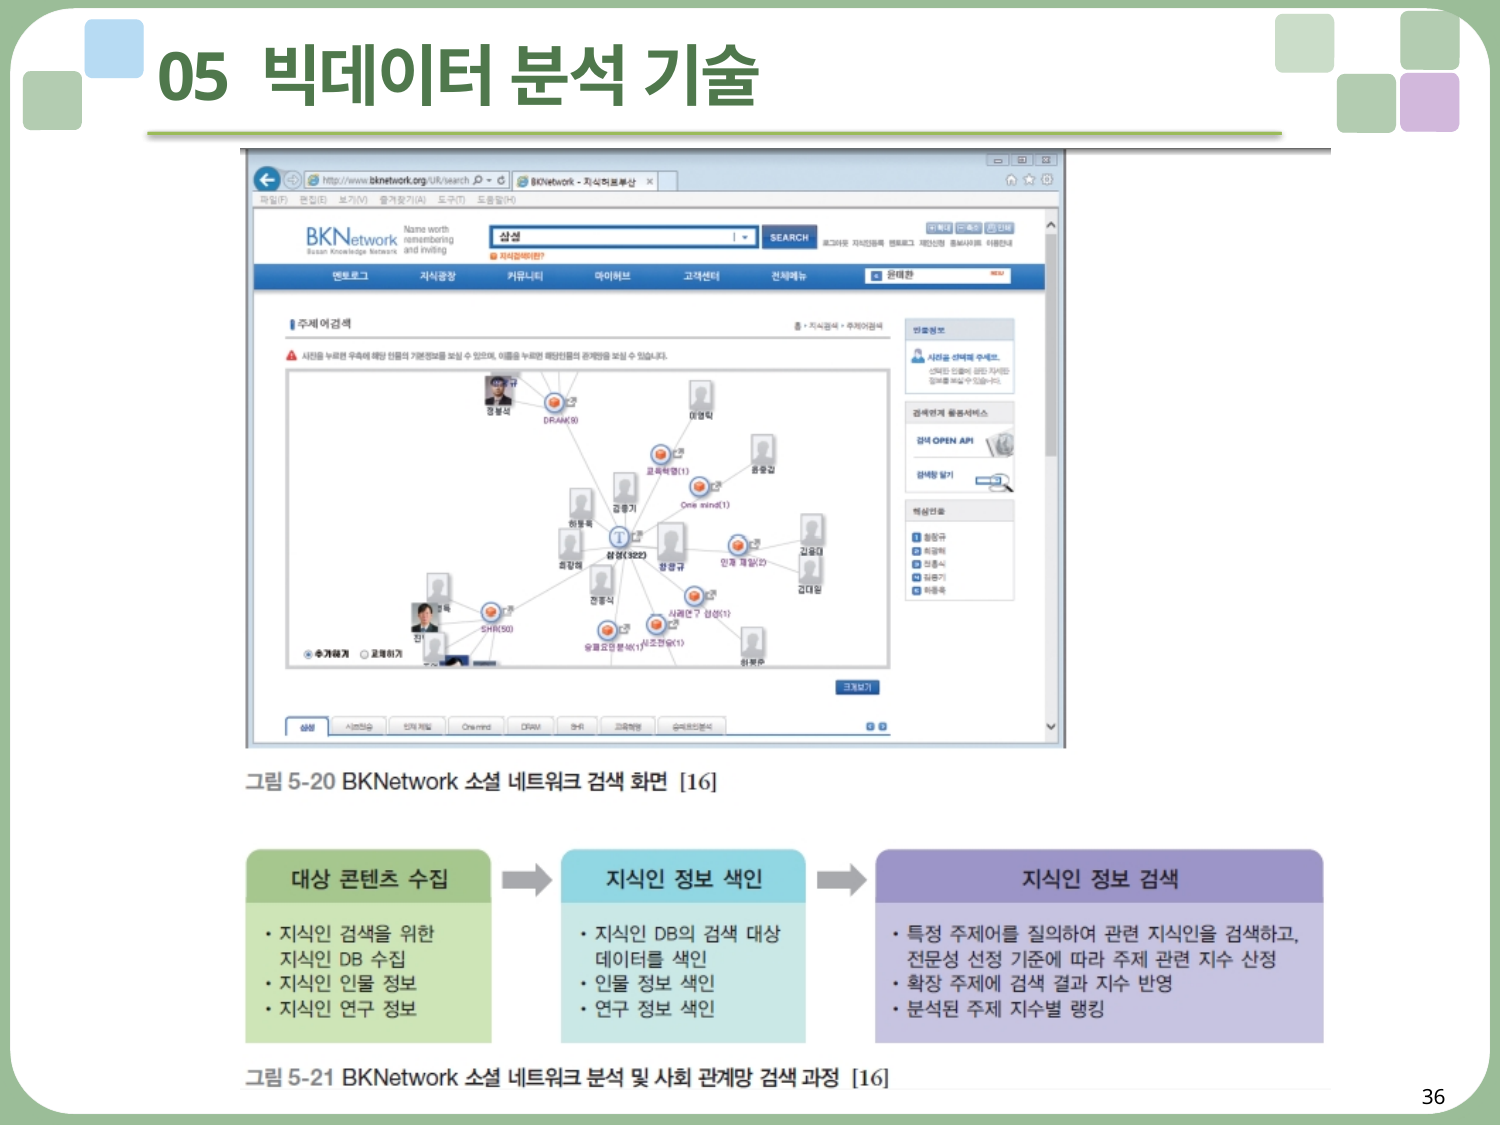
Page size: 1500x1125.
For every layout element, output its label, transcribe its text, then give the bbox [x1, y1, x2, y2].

title 05 빅데이터 분석 기술 [142, 25, 1459, 123]
picture [0, 0, 1500, 1125]
